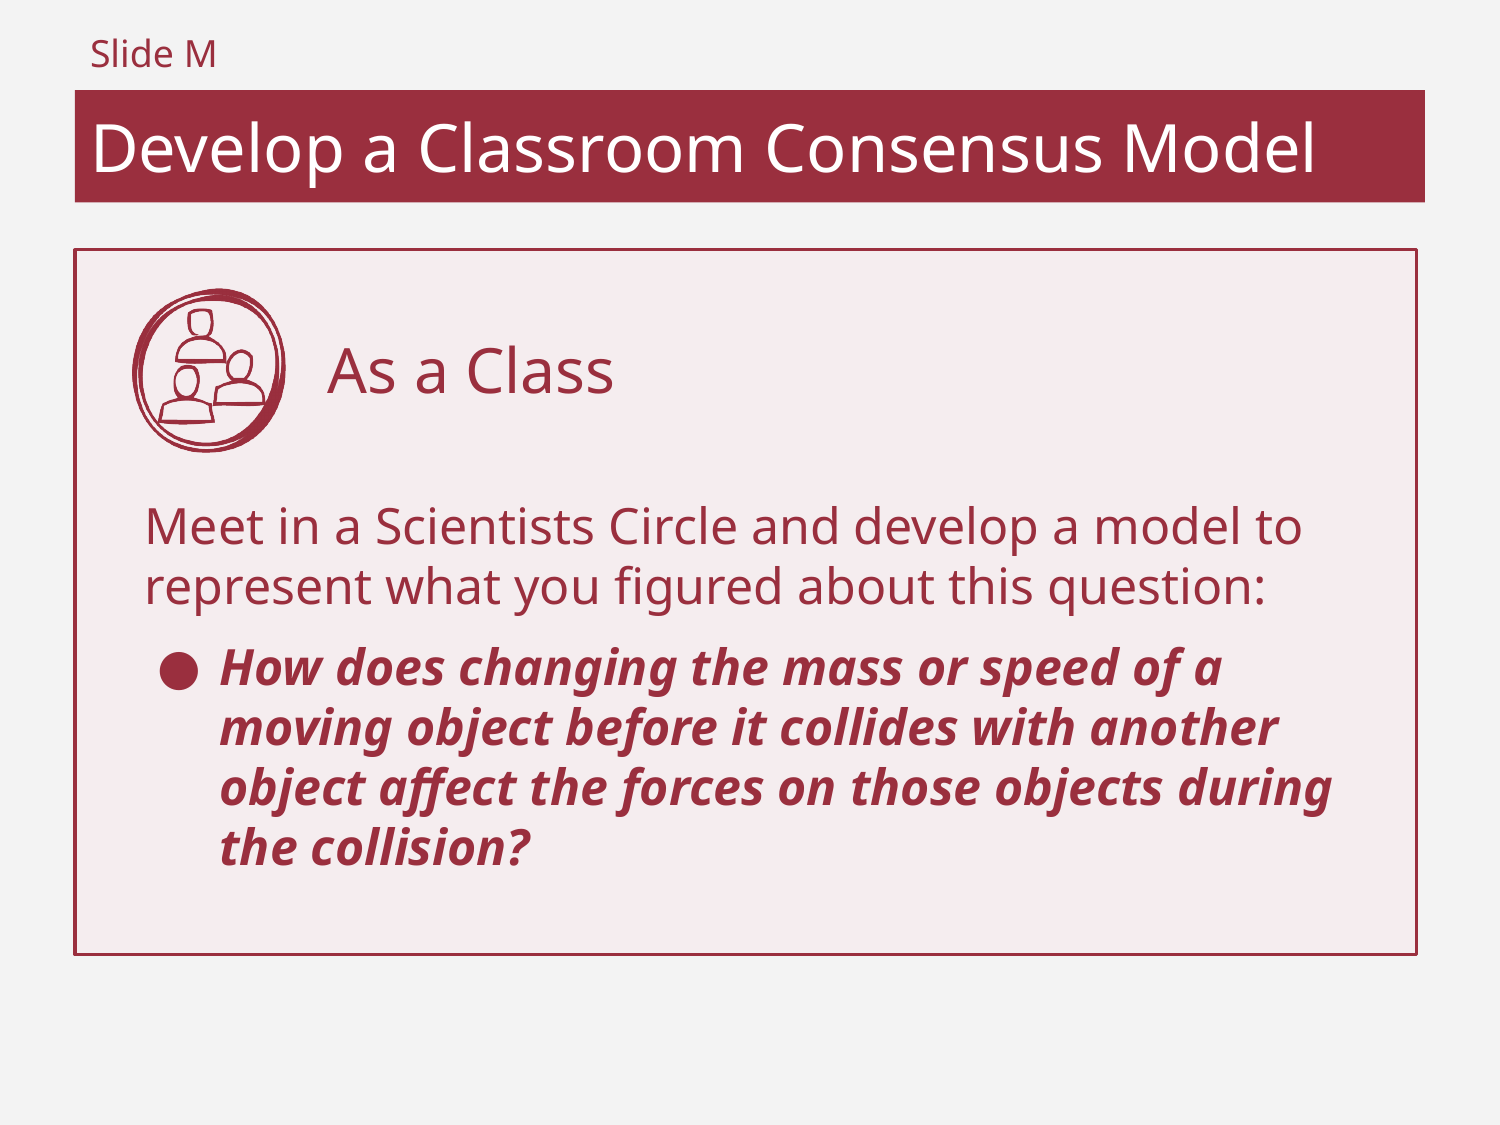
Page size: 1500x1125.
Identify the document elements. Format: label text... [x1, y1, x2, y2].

text_box Develop a Classroom Consensus Model [74, 90, 1425, 203]
text_box Slide M [75, 0, 686, 90]
text_box [75, 249, 1417, 955]
picture [131, 288, 286, 454]
text_box As a Class [312, 315, 914, 394]
text_box Meet in a Scientists Circle and develop a model to represent what you figured about this question: How does changing the mass or speed of a moving object before it collides with another object affect the forces on those objects during the collision? [144, 494, 1376, 985]
